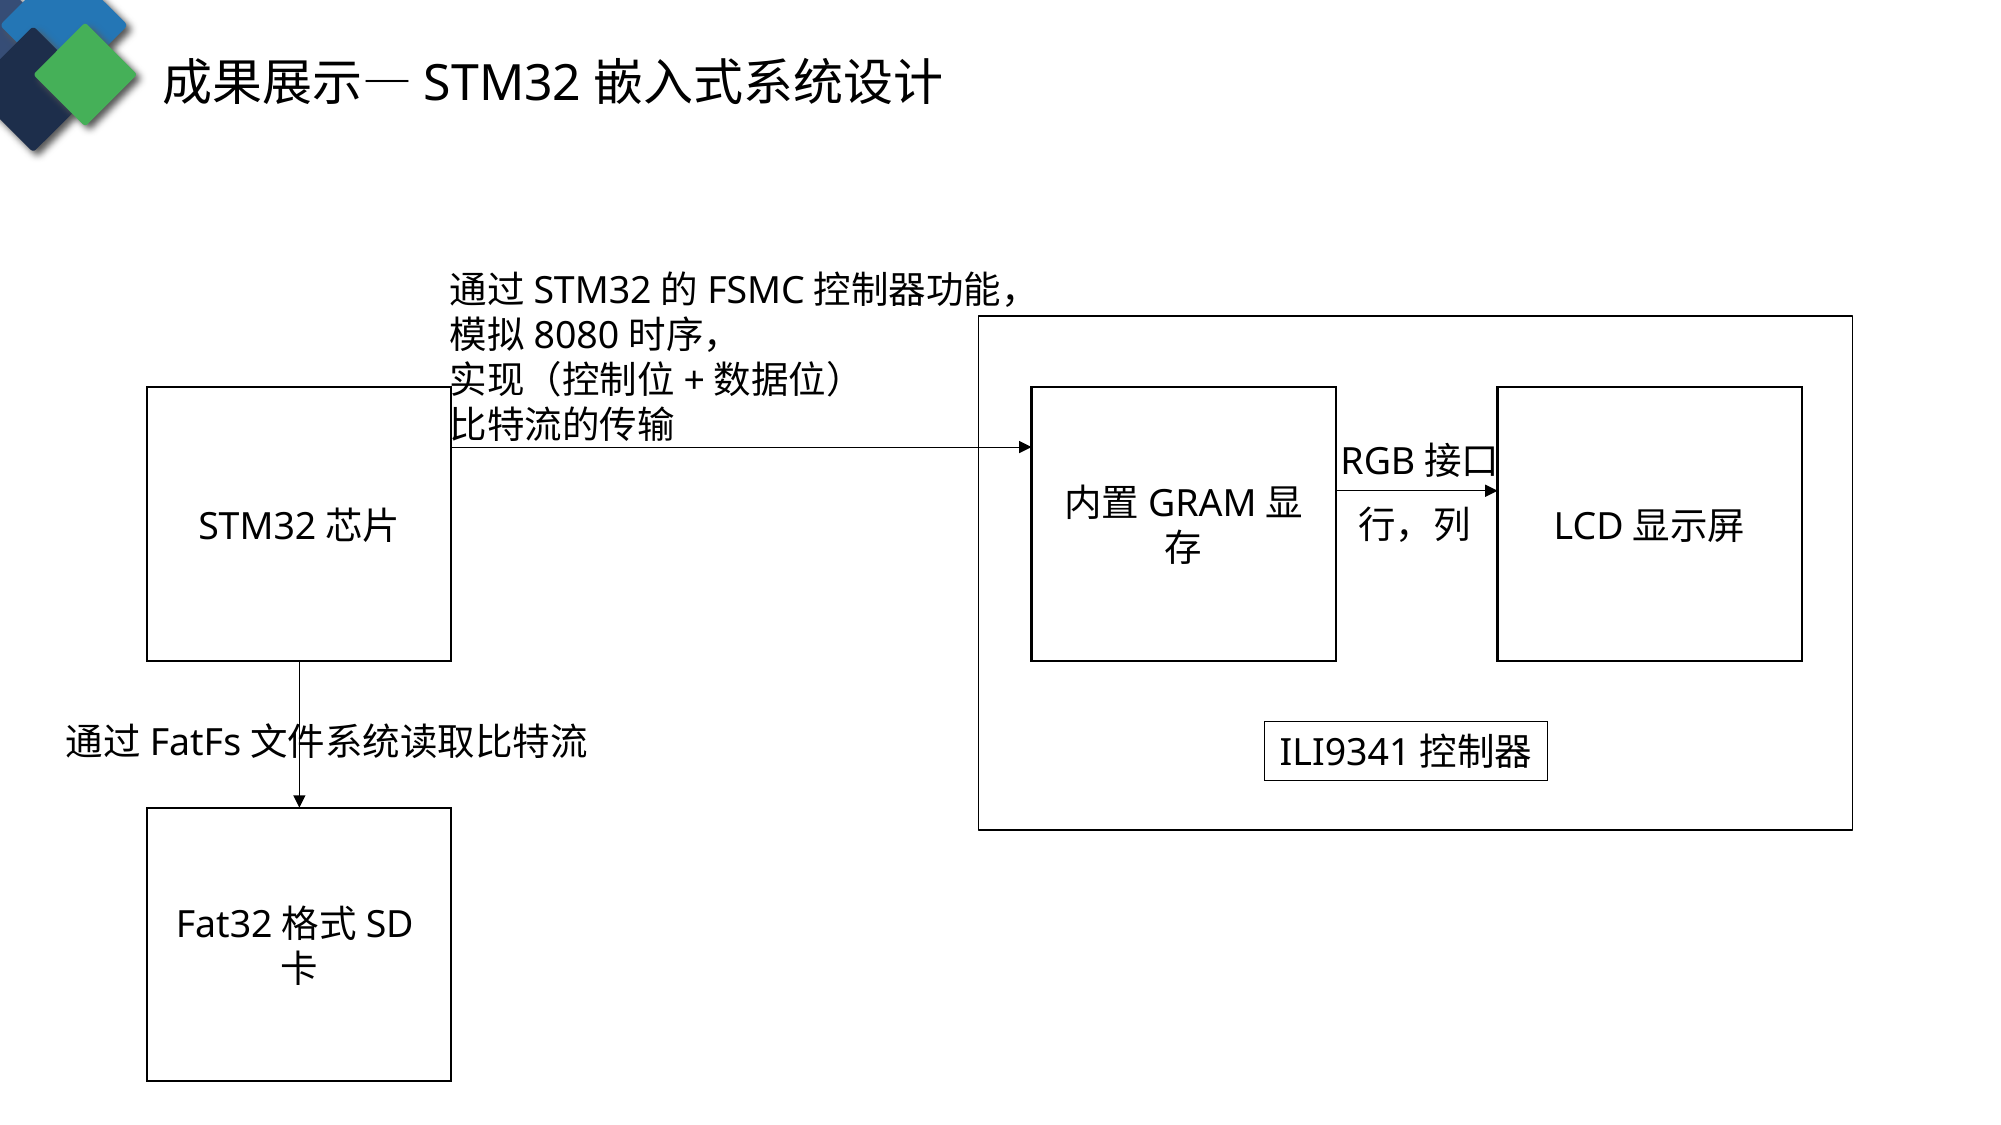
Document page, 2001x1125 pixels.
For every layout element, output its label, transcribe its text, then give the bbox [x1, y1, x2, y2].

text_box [0, 0, 1122, 134]
text_box [978, 316, 1853, 831]
text_box ILI9341控制器 [1264, 721, 1548, 781]
text_box 通过STM32的FSMC控制器功能， 模拟8080时序， 实现（控制位+数据位） 比特流的传输 [434, 259, 1054, 454]
text_box STM32芯片 [146, 386, 452, 662]
text_box 通过FatFs文件系统读取比特流 [300, 710, 603, 771]
text_box 通过FatFs文件系统读取比特流 [51, 710, 299, 771]
text_box RGB接口 [1325, 430, 1515, 490]
text_box Fat32格式SD卡 [146, 807, 452, 1082]
text_box 行，列 [1343, 493, 1486, 554]
